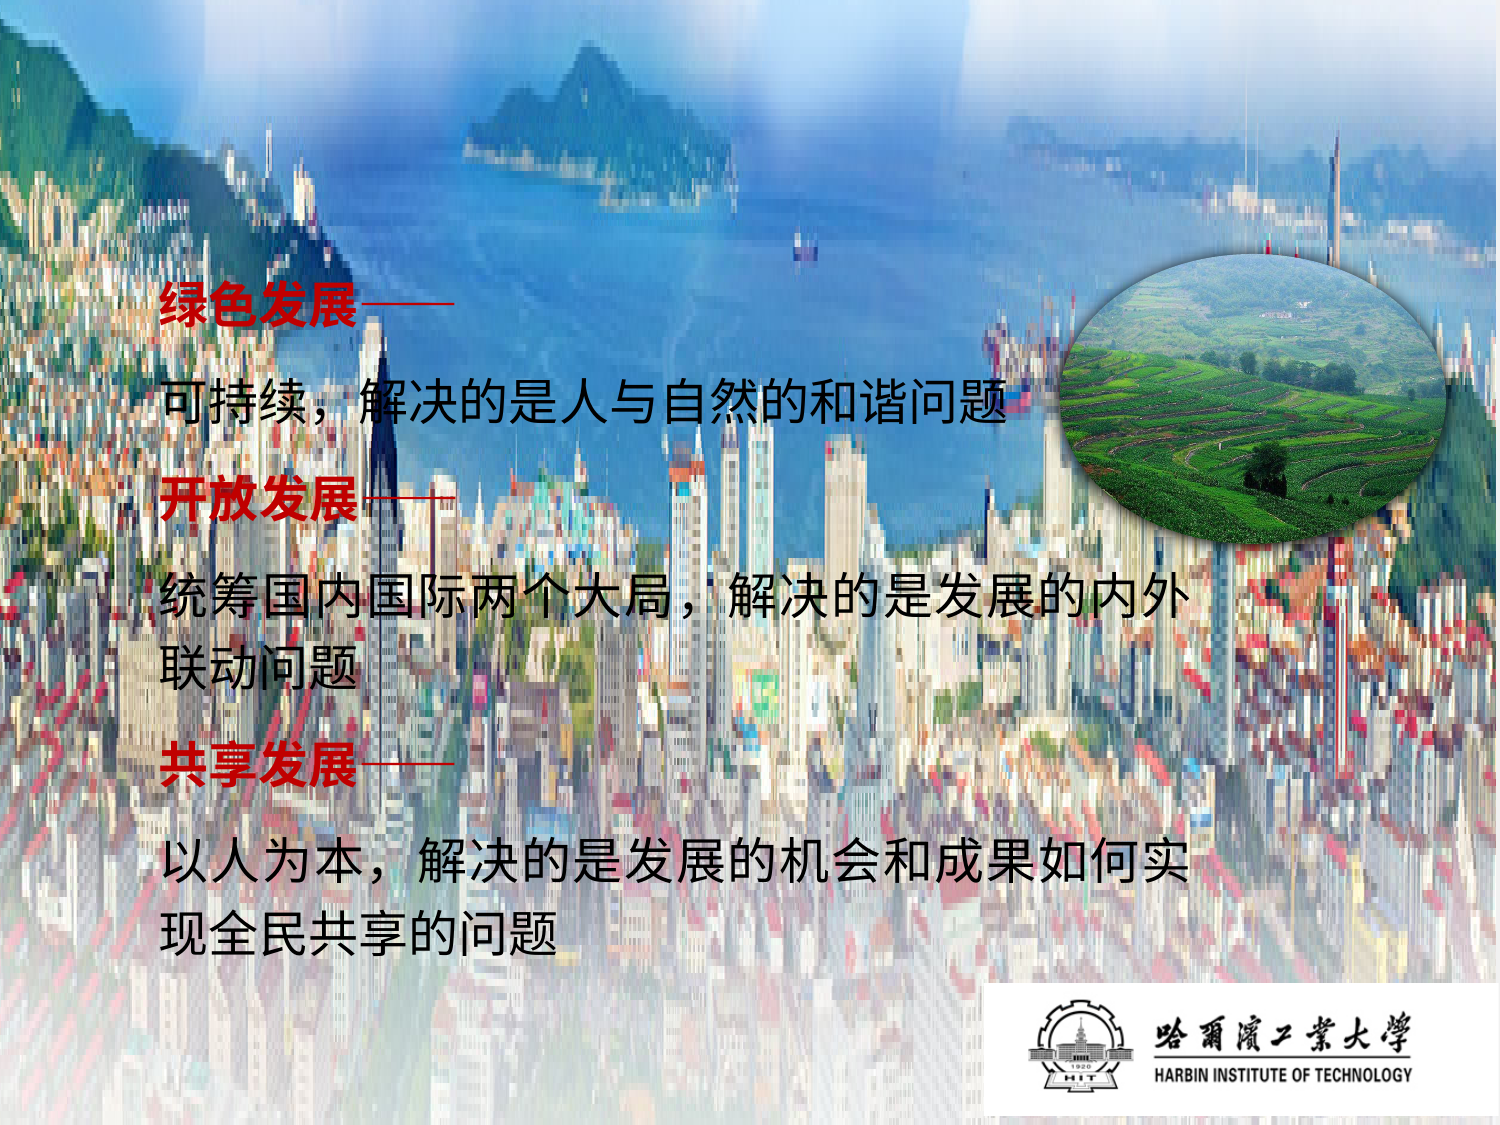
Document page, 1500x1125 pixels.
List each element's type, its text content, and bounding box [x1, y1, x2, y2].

text_box 绿色发展—— 可持续，解决的是人与自然的和谐问题 开放发展—— 统筹国内国际两个大局，解决的是发展的内外联动问题 共享发展—— 以人为本，解决的是发展的机会和成果如何实现全民共享的问题 [144, 253, 1207, 970]
picture [0, 0, 1500, 1125]
